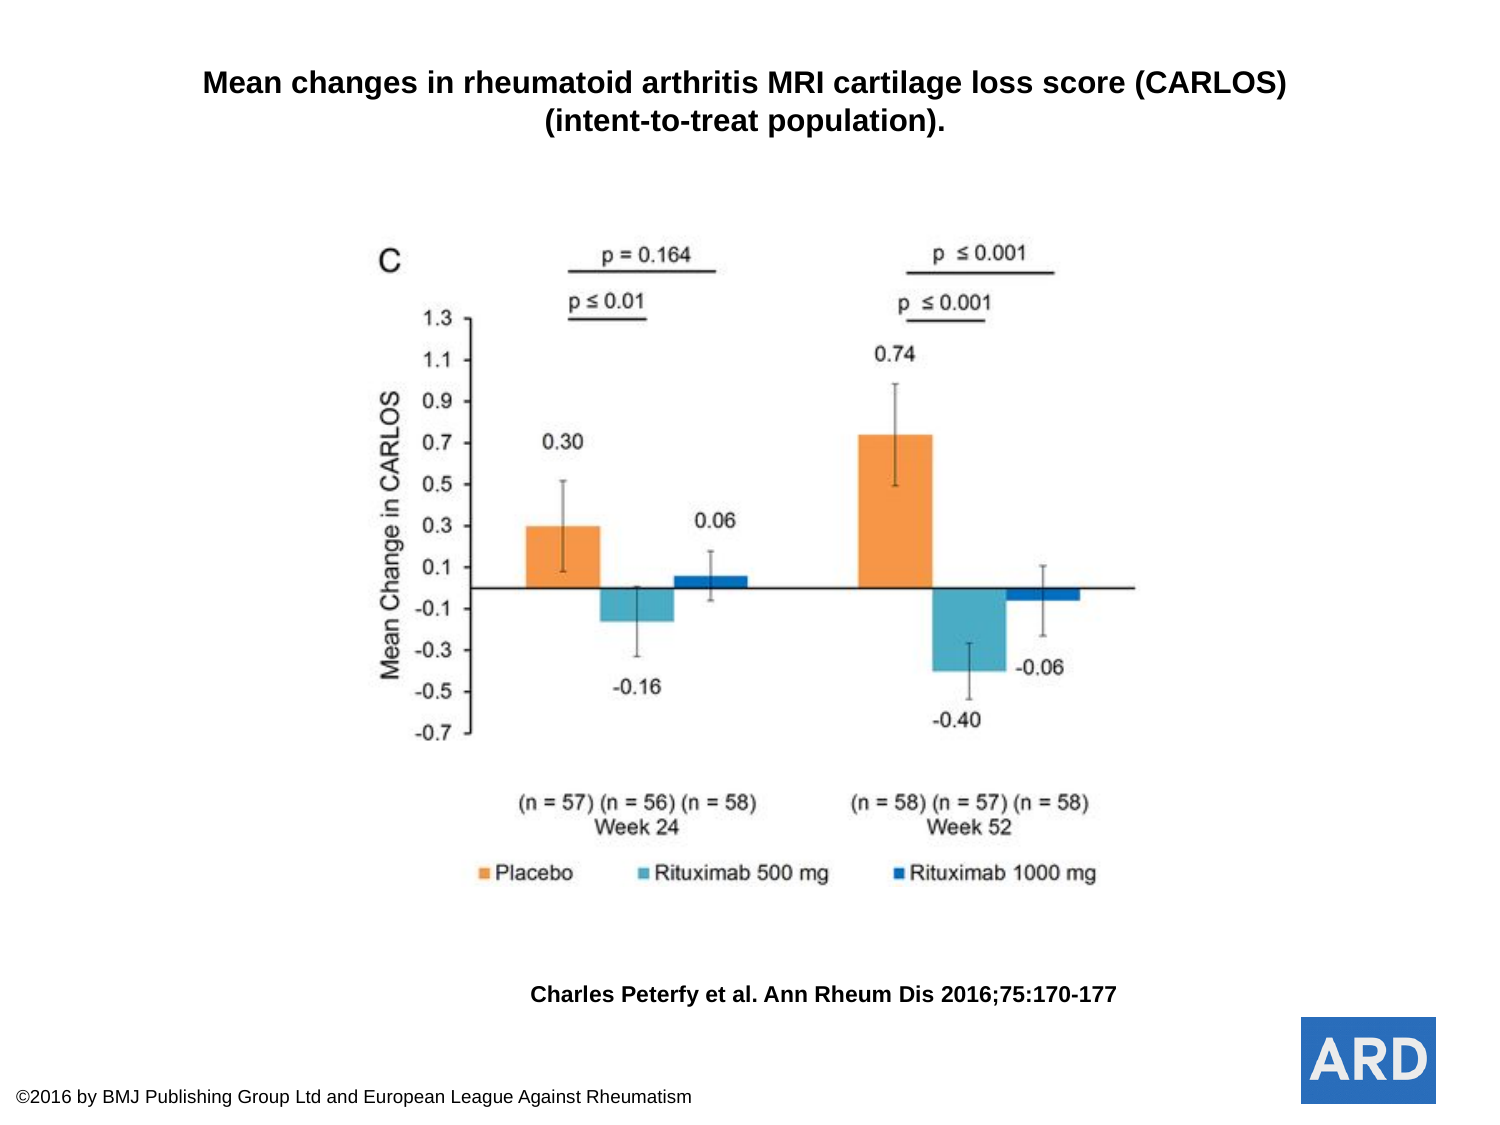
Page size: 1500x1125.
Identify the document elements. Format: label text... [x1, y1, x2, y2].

text_box Charles Peterfy et al. Ann Rheum Dis 2016;75:170-177 [530, 979, 1174, 1018]
text_box ©2016 by BMJ Publishing Group Ltd and European League Against Rheumatism [16, 1084, 825, 1125]
picture [169, 218, 1335, 887]
picture [1301, 1017, 1436, 1104]
text_box Mean changes in rheumatoid arthritis MRI cartilage loss score (CARLOS) (intent-to-treat population). [53, 62, 1447, 131]
